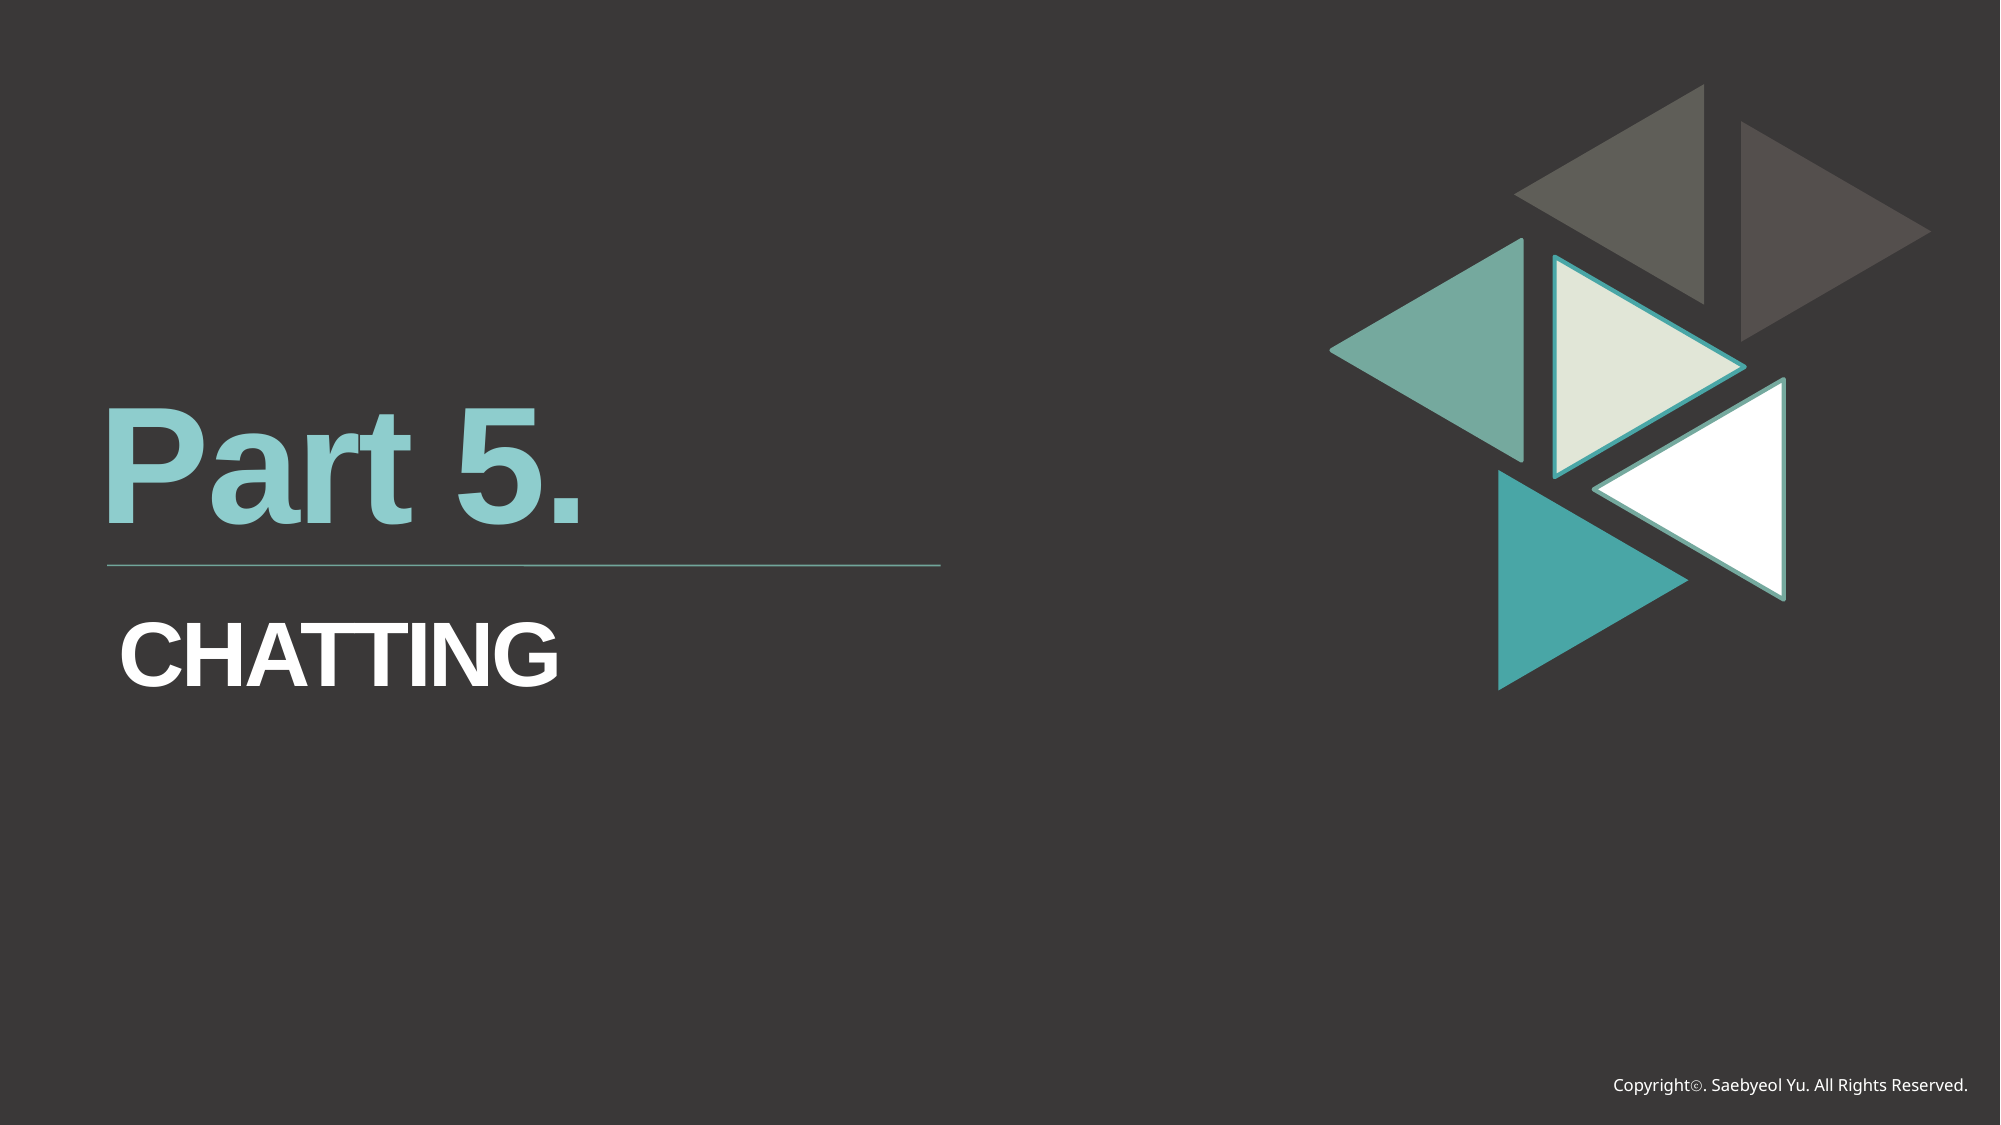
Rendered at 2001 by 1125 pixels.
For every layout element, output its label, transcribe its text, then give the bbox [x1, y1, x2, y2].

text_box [1331, 83, 1932, 691]
text_box Copyrightⓒ. Saebyeol Yu. All Rights Reserved. [1598, 1067, 1984, 1102]
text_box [83, 349, 941, 713]
